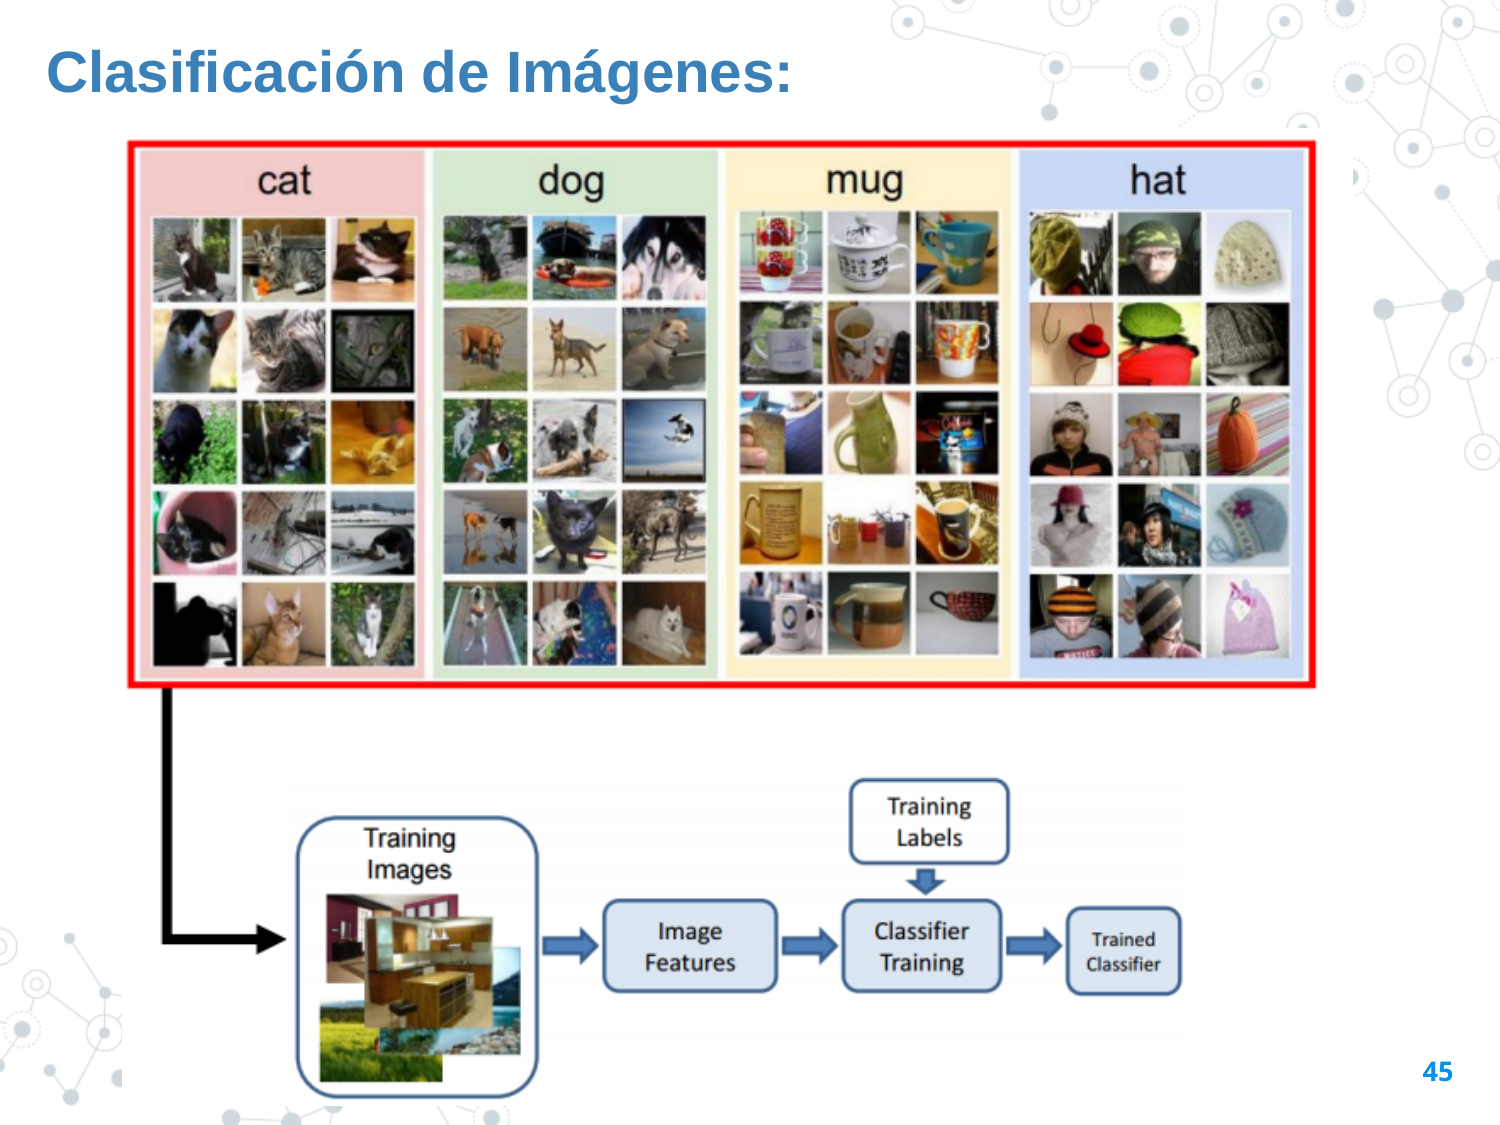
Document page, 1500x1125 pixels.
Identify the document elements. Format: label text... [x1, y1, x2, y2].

slide_number 45 [1378, 1038, 1469, 1125]
picture [0, 0, 1500, 1125]
text_box Clasificación de Imágenes: [31, 26, 842, 256]
